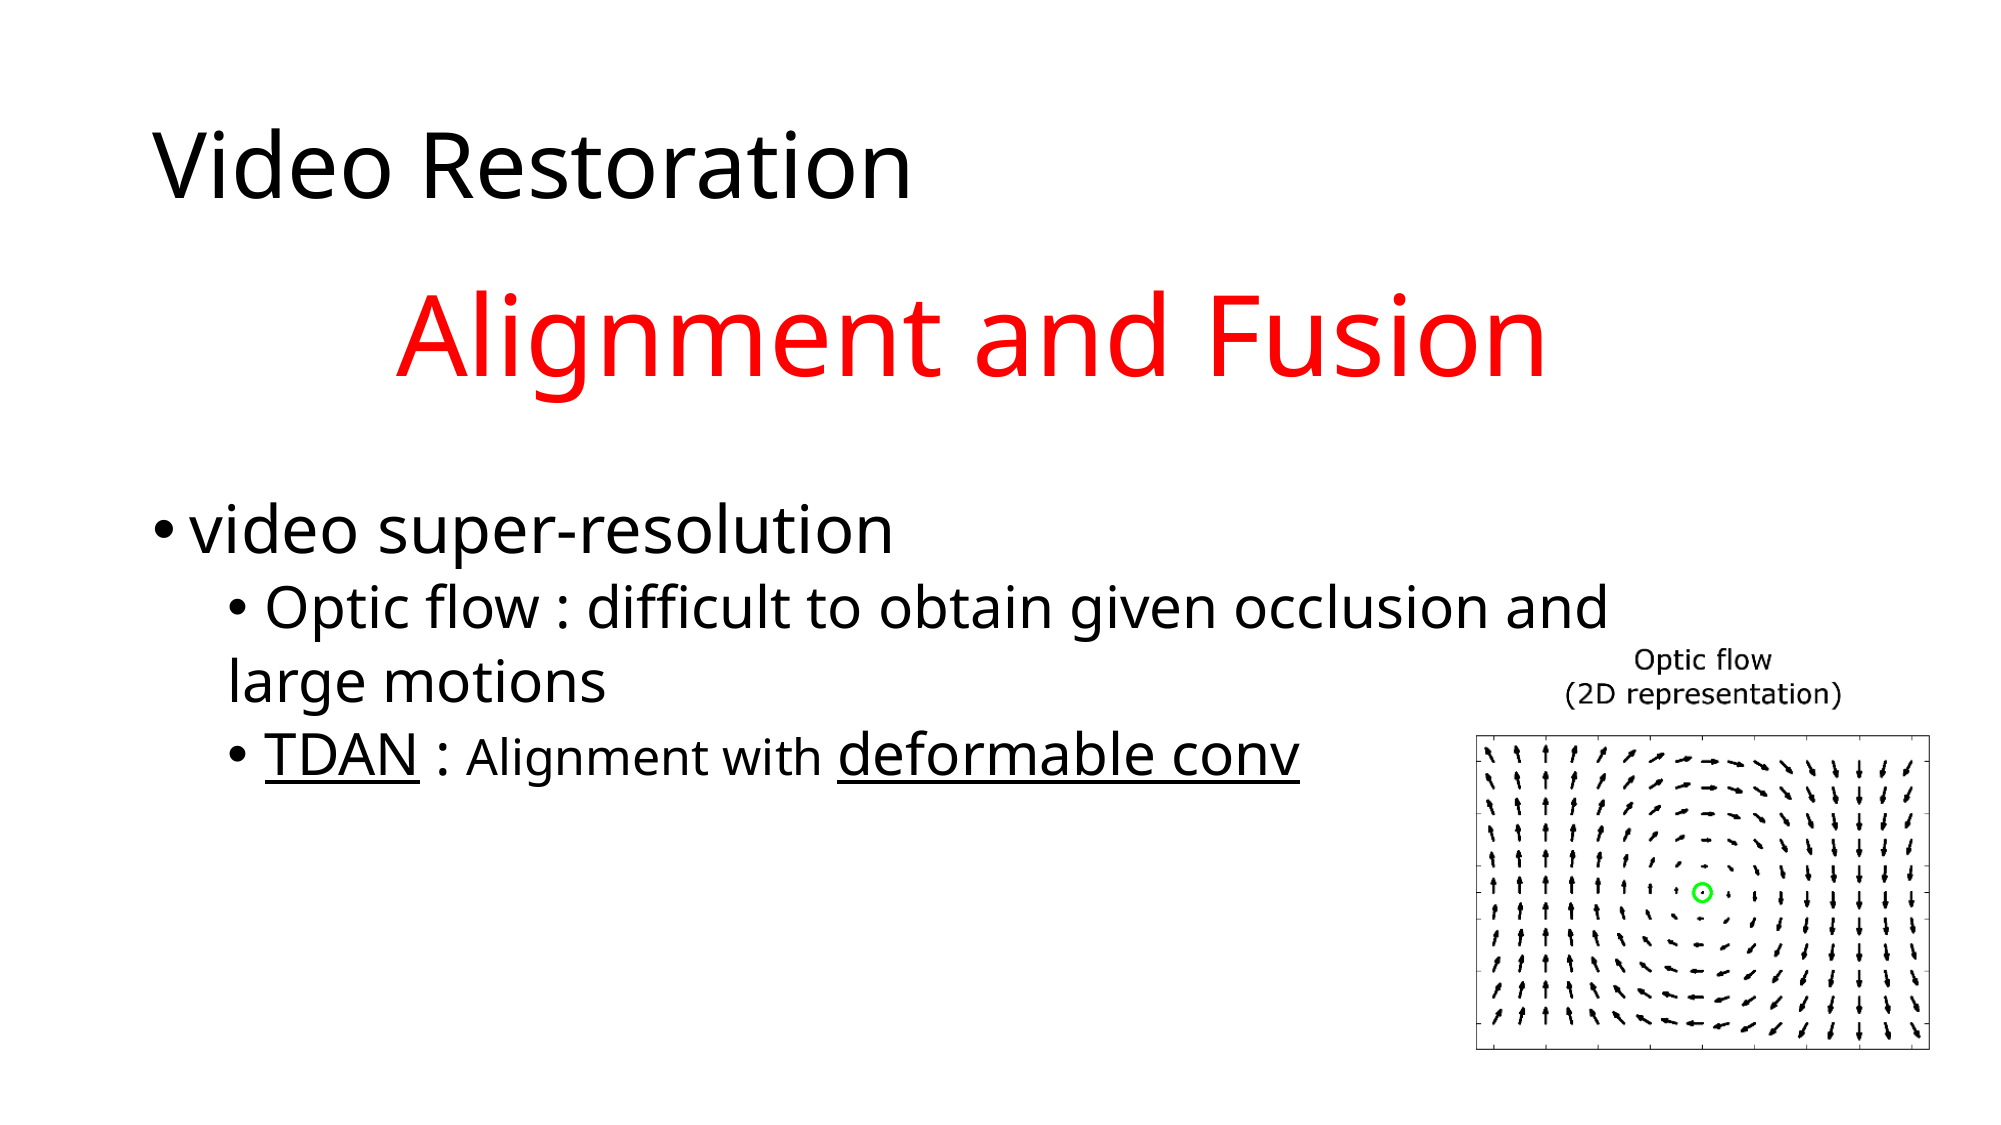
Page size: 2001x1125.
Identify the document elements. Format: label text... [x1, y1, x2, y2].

picture [1475, 642, 1939, 1057]
list video super-resolution Optic flow : difficult to obtain given occlusion and large motions TDAN : Alignment with deformable conv [137, 488, 1863, 837]
title Video Restoration [137, 59, 1863, 278]
text_box Alignment and Fusion [381, 256, 1614, 407]
